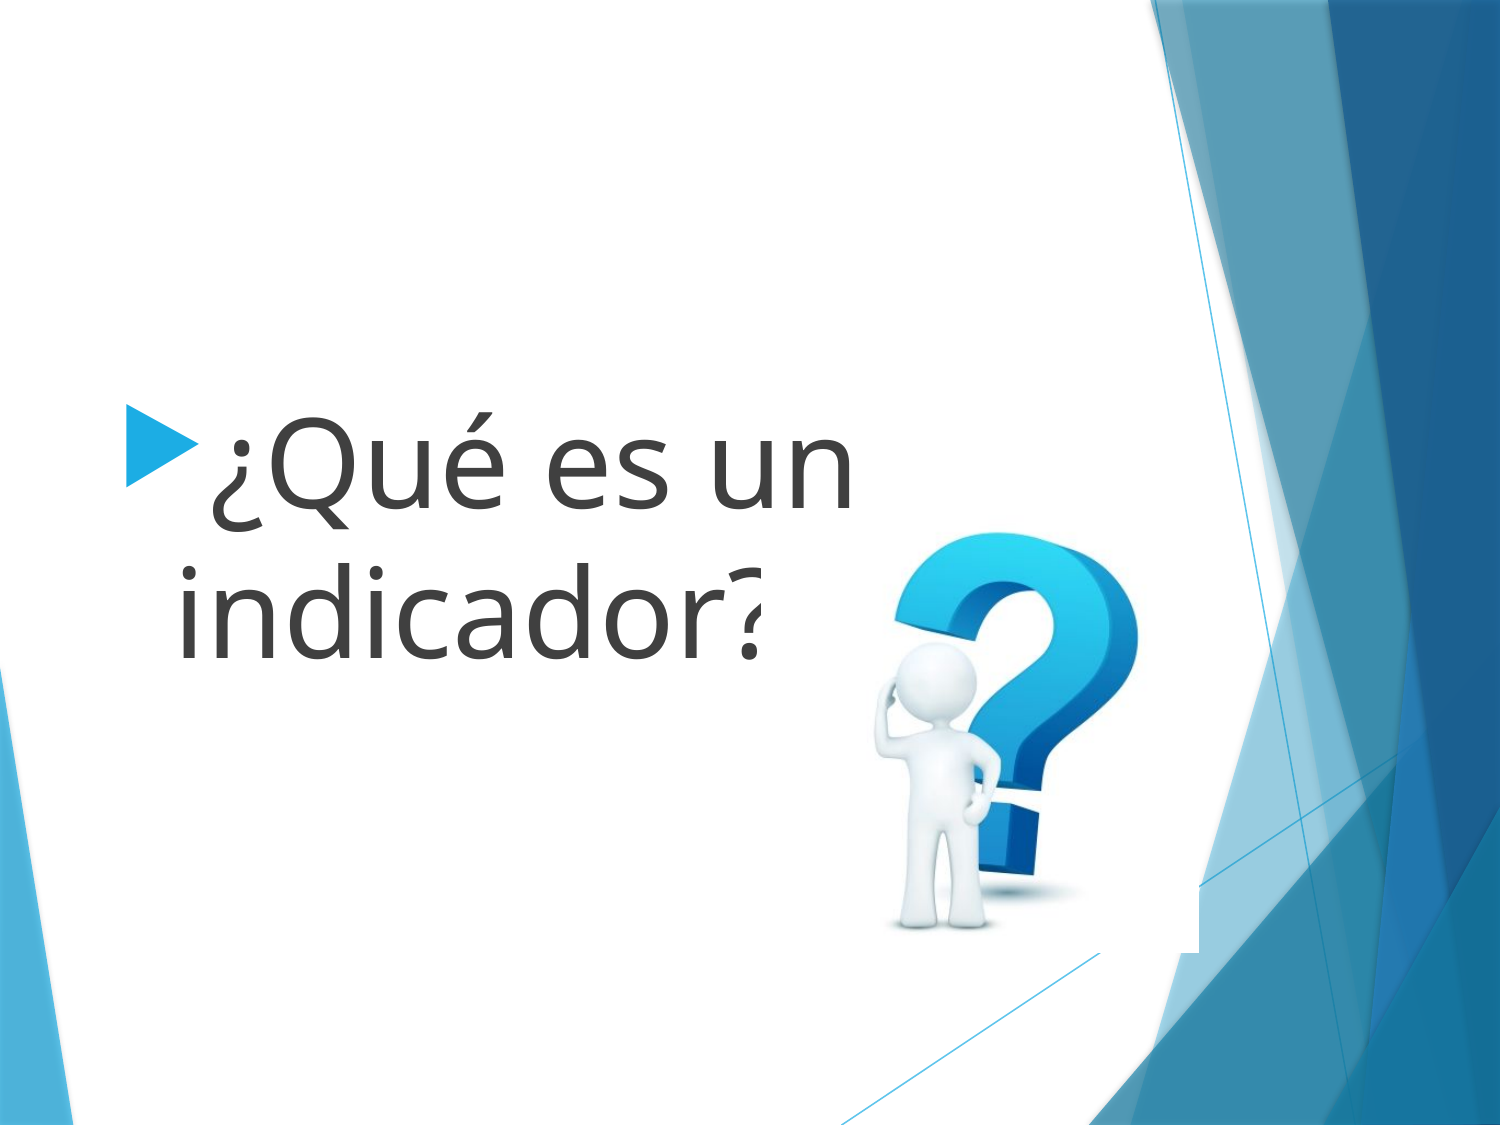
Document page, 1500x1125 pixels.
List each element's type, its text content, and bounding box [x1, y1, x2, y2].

list ¿Qué es un indicador? [102, 376, 1144, 1013]
picture [761, 514, 1200, 953]
